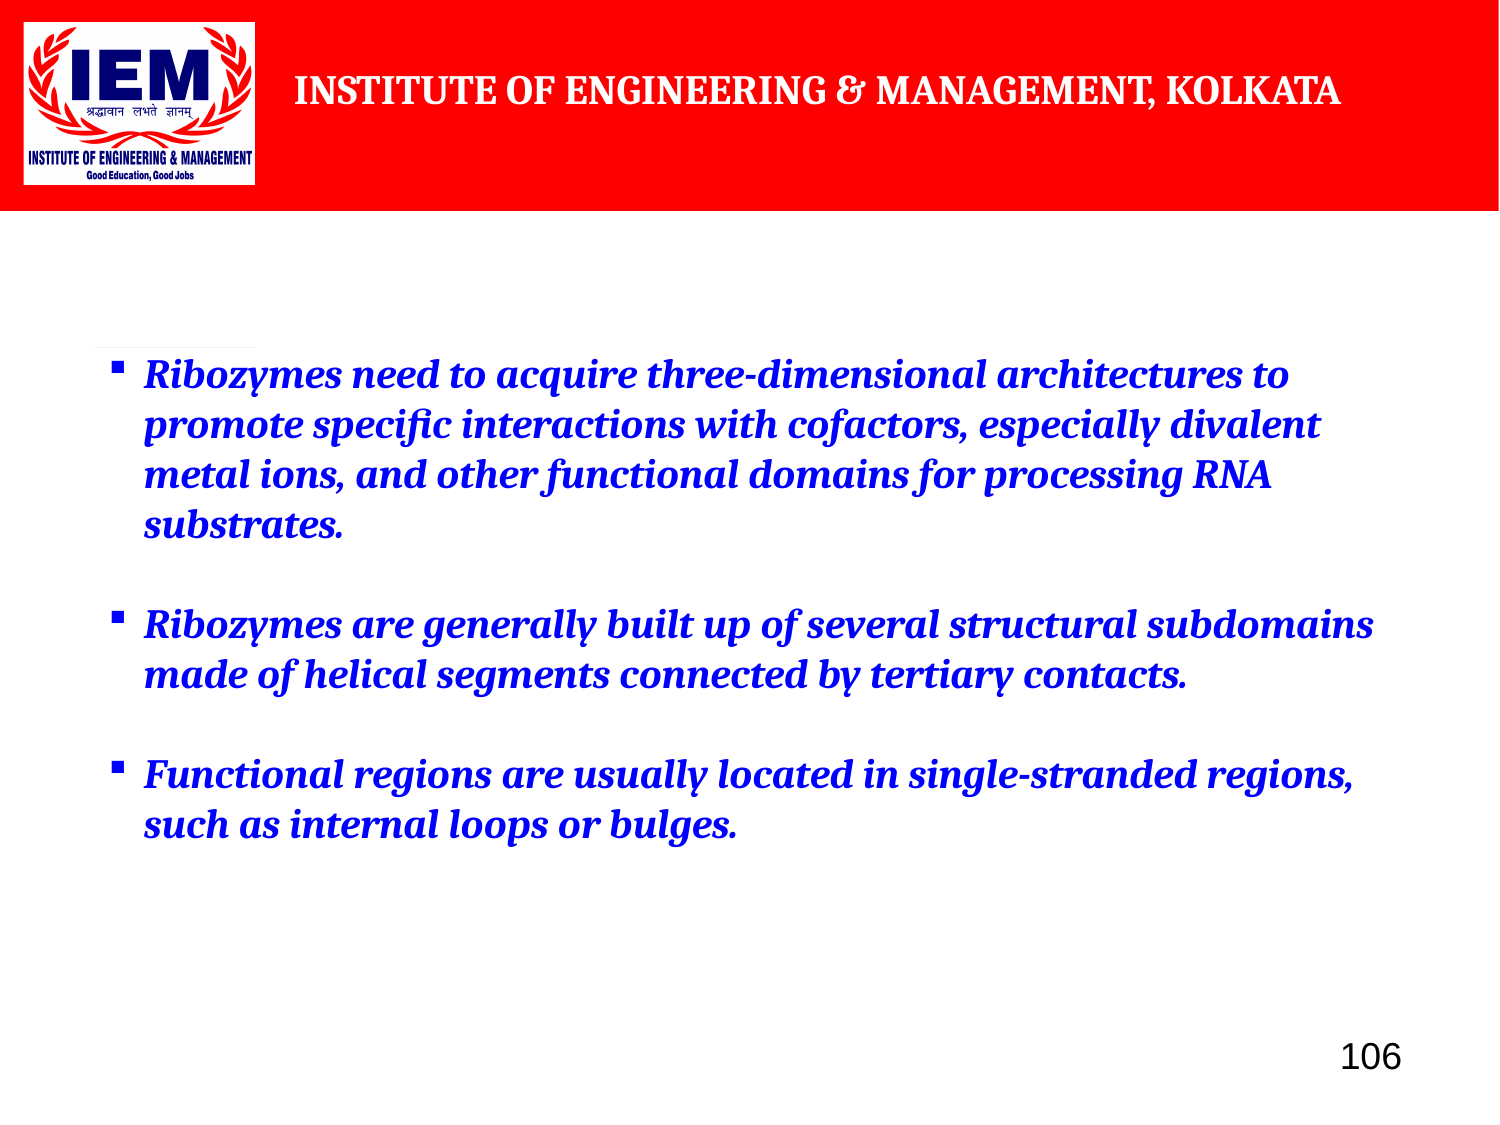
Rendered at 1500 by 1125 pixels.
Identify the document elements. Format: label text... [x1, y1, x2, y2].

picture [23, 22, 255, 185]
text_box Ribozymes need to acquire three-dimensional architectures to promote specific interactions with cofactors, especially divalent metal ions, and other functional domains for processing RNA substrates. Ribozymes are generally built up of several structural subdomains made of helical segments connected by tertiary contacts. Functional regions are usually located in single-stranded regions, such as internal loops or bulges. [93, 339, 1423, 855]
